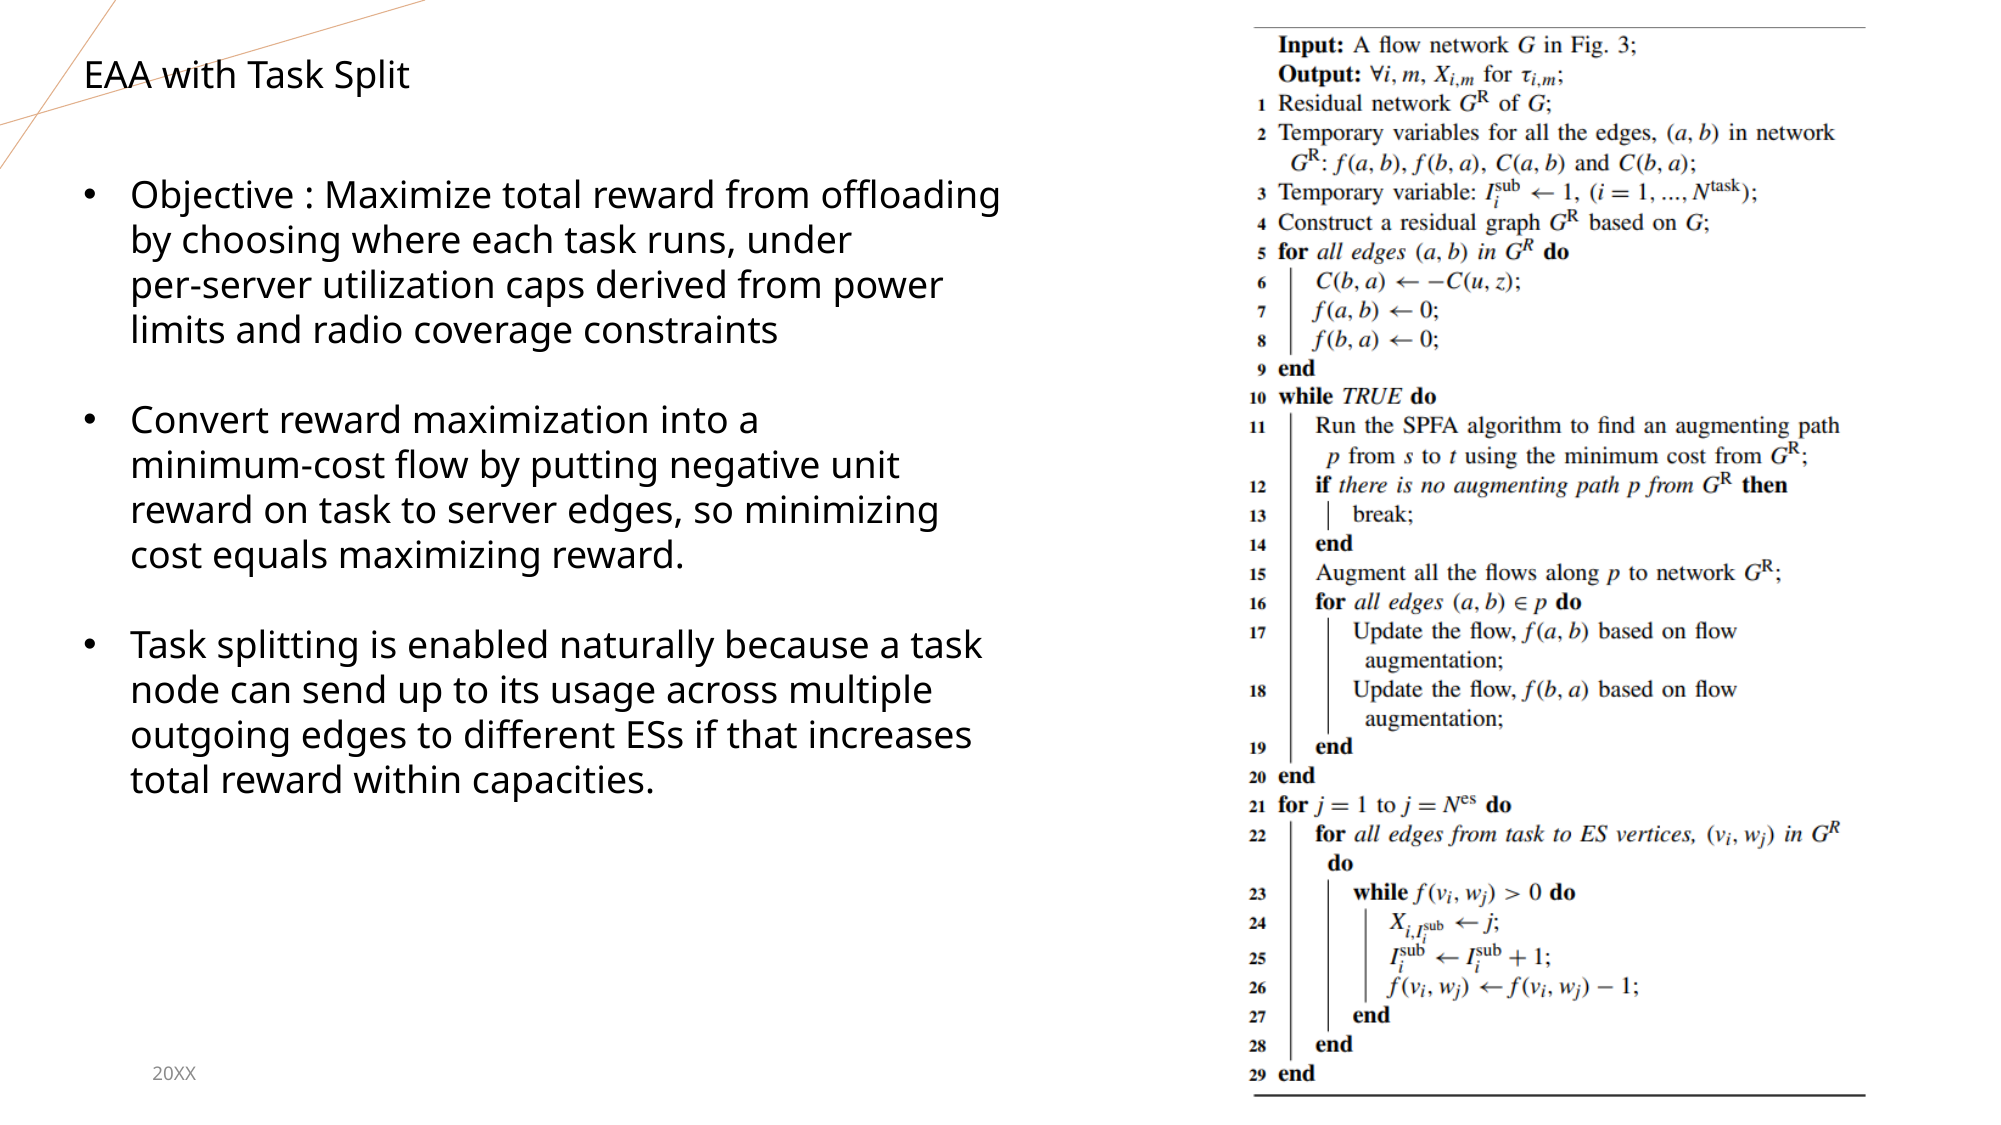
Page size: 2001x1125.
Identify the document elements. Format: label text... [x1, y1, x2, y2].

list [1245, 27, 1929, 1098]
text_box EAA with Task Split [68, 43, 1087, 104]
slide_number 20XX [137, 1042, 588, 1103]
text_box Objective : Maximize total reward from offloading by choosing where each task runs, under per‑server utilization caps derived from power limits and radio coverage constraints Convert reward maximization into a minimum‑cost flow by putting negative unit reward on task to server edges, so minimizing cost equals maximizing reward. Task splitting is enabled naturally because a task node can send up to its usage across multiple outgoing edges to different ESs if that increases total reward within capacities. [68, 163, 1030, 809]
